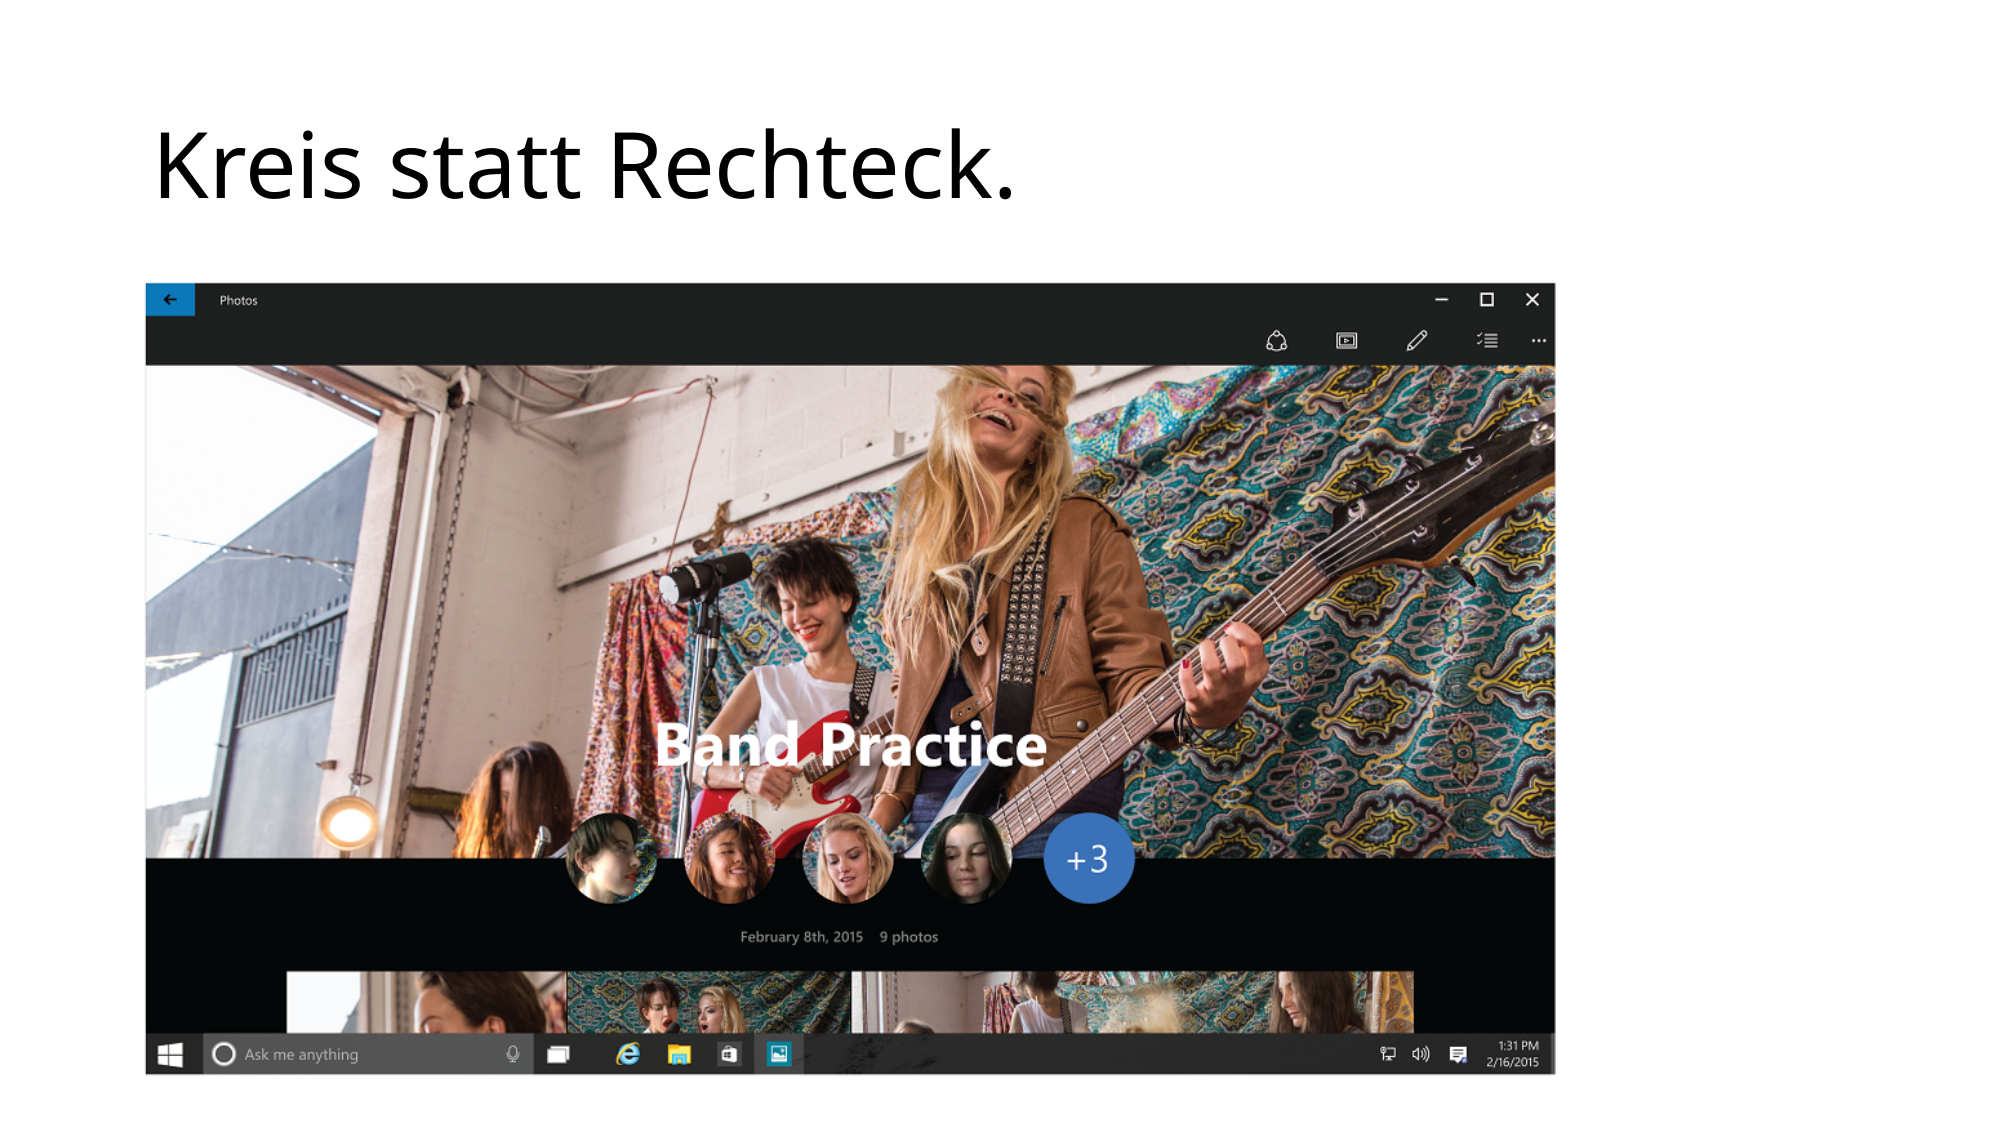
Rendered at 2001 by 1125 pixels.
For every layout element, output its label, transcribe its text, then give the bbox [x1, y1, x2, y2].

picture [137, 277, 1561, 1087]
title Kreis statt Rechteck. [137, 59, 1863, 278]
